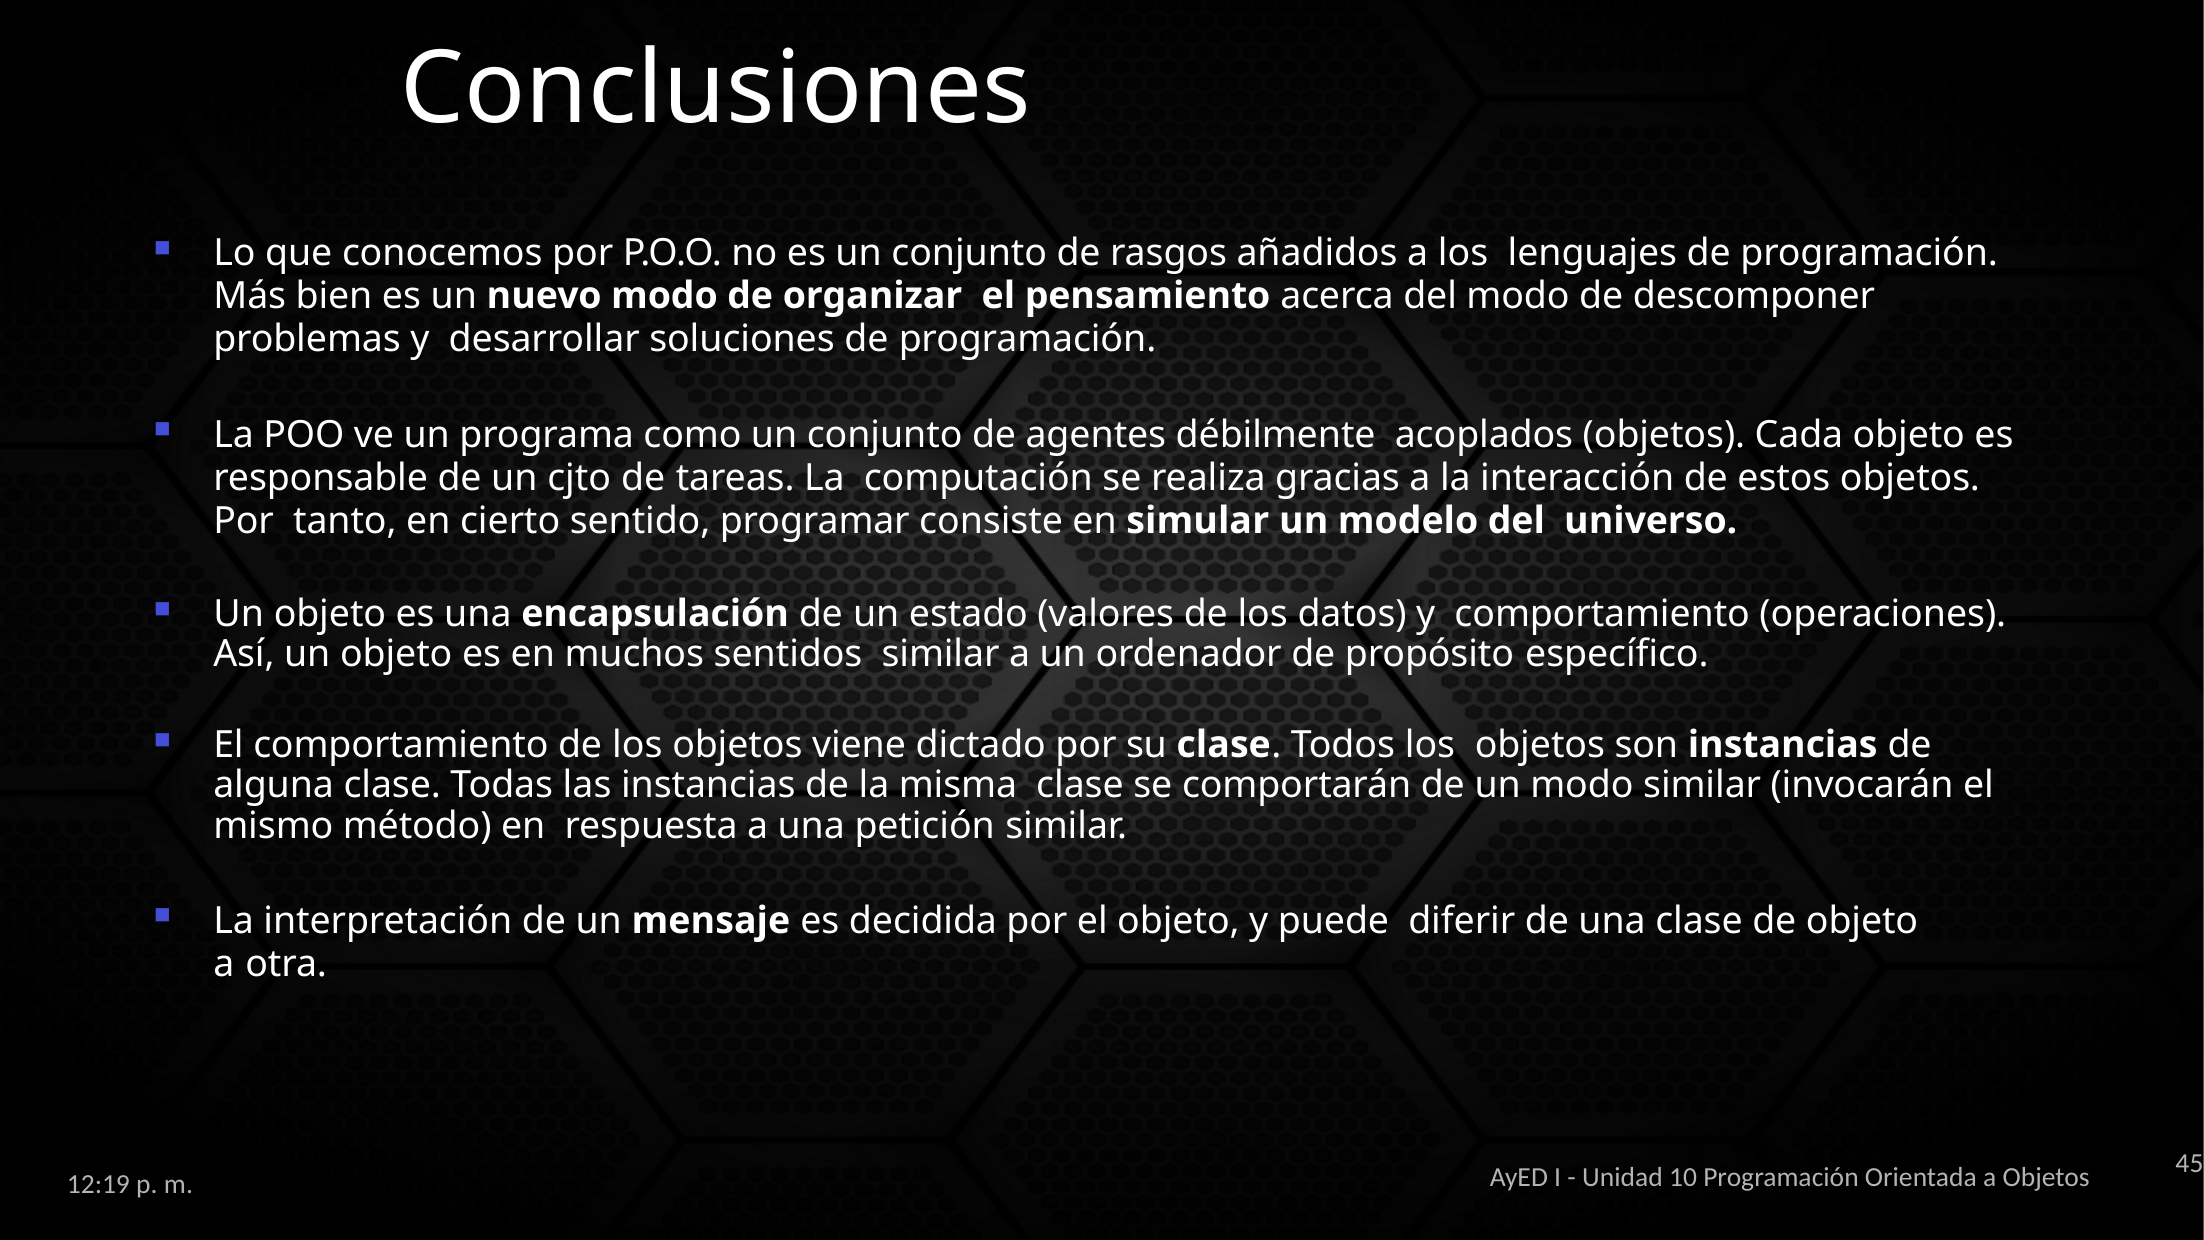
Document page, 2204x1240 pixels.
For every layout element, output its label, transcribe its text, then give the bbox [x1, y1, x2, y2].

picture [0, 0, 2204, 1240]
slide_number 45 [2156, 799, 2204, 1240]
footer AyED I - Unidad 10 Programación Orientada a Objetos [1376, 1152, 2156, 1199]
text_box Lo que conocemos por P.O.O. no es un conjunto de rasgos añadidos a los lenguajes de programación. Más bien es un nuevo modo de organizar el pensamiento acerca del modo de descomponer problemas y desarrollar soluciones de programación. La POO ve un programa como un conjunto de agentes débilmente acoplados (objetos). Cada objeto es responsable de un cjto de tareas. La computación se realiza gracias a la interacción de estos objetos. Por tanto, en cierto sentido, programar consiste en simular un modelo del universo. Un objeto es una encapsulación de un estado (valores de los datos) y comportamiento (operaciones). Así, un objeto es en muchos sentidos similar a un ordenador de propósito específico. El comportamiento de los objetos viene dictado por su clase. Todos los objetos son instancias de alguna clase. Todas las instancias de la misma clase se comportarán de un modo similar (invocarán el mismo método) en respuesta a una petición similar. La interpretación de un mensaje es decidida por el objeto, y puede diferir de una clase de objeto a otra. [151, 223, 2052, 984]
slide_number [51, 1160, 559, 1206]
title Conclusiones [398, 0, 1315, 194]
